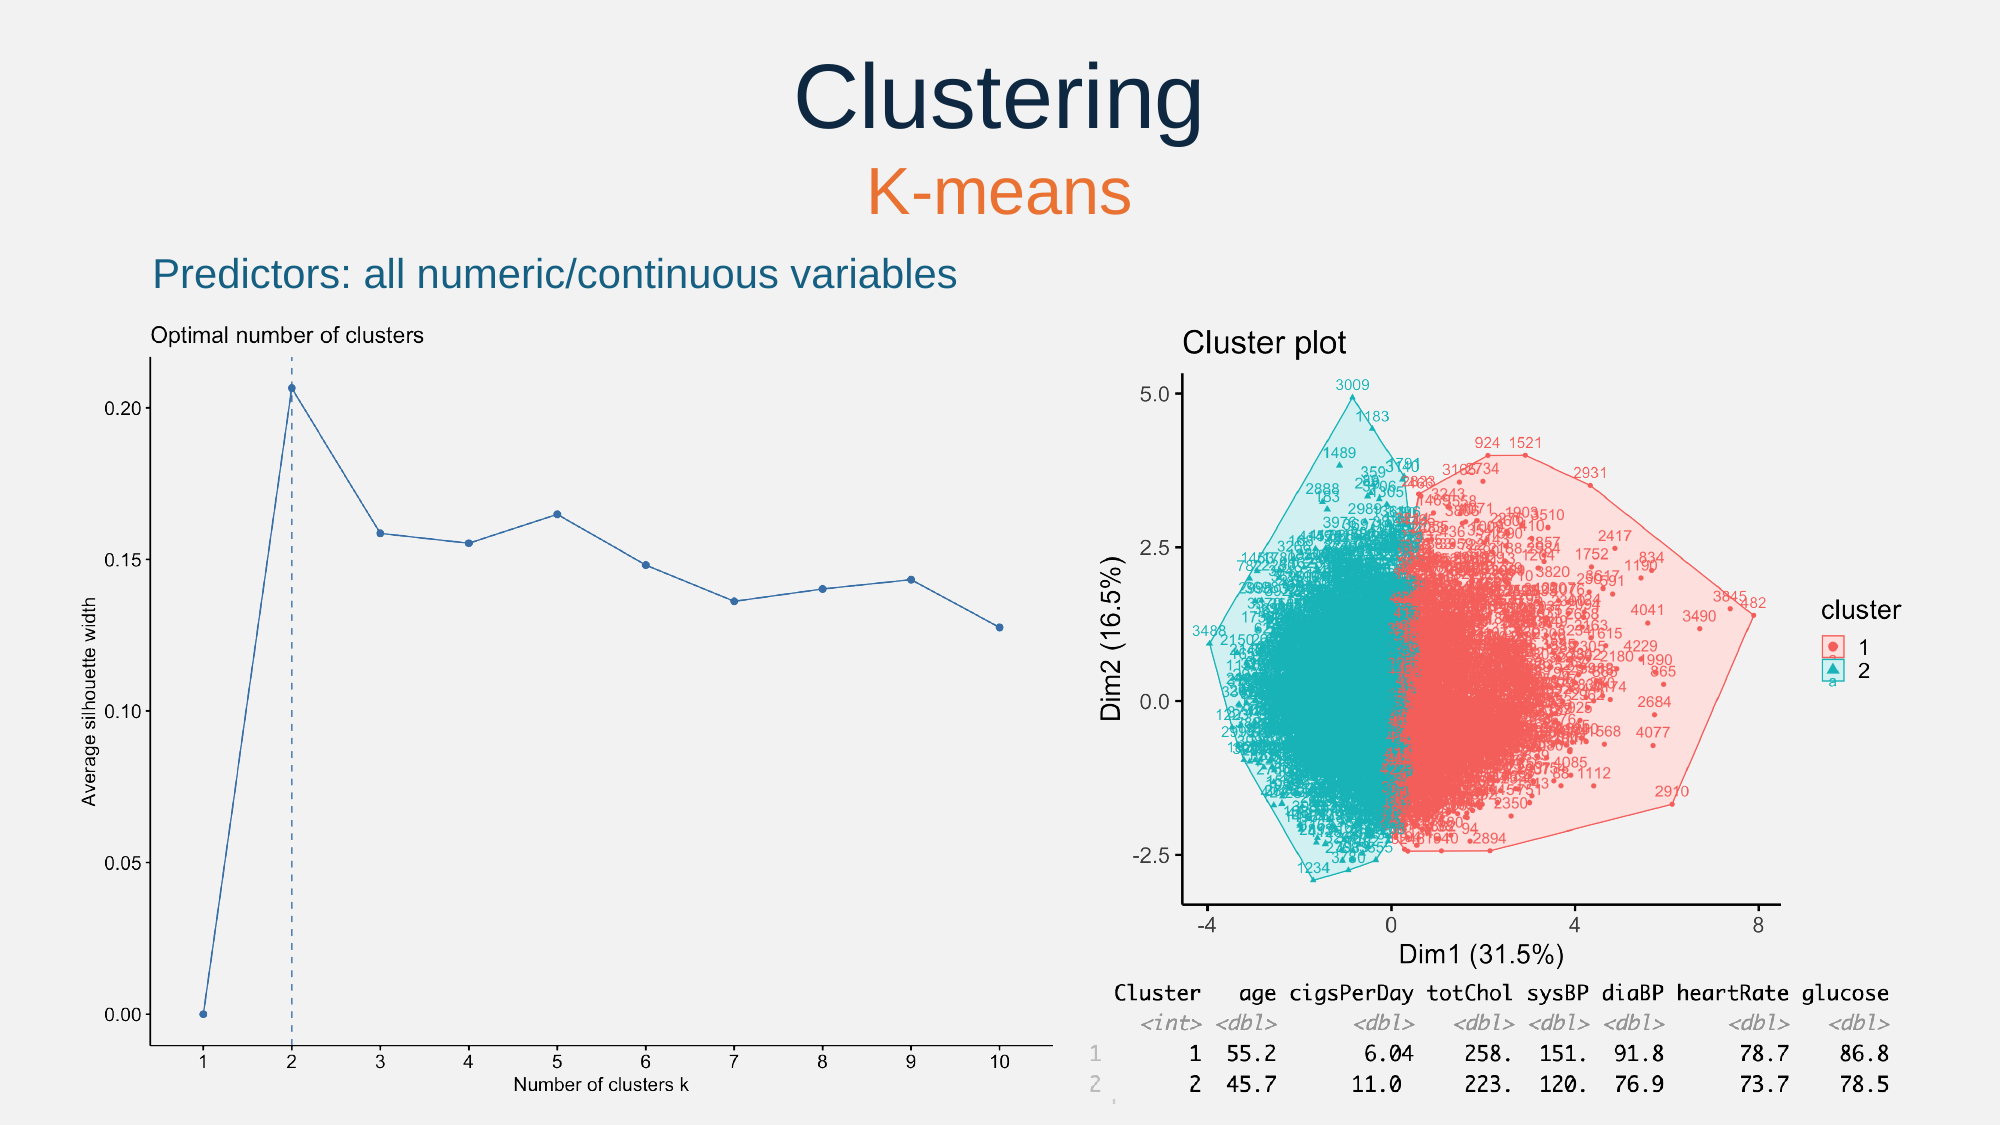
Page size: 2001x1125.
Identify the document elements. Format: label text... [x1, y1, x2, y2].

text_box K-means [137, 124, 1863, 262]
list Predictors: all numeric/continuous variables [137, 262, 1863, 1014]
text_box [1086, 316, 1928, 1105]
picture [72, 316, 1063, 1105]
text_box Clustering [137, 30, 1863, 124]
